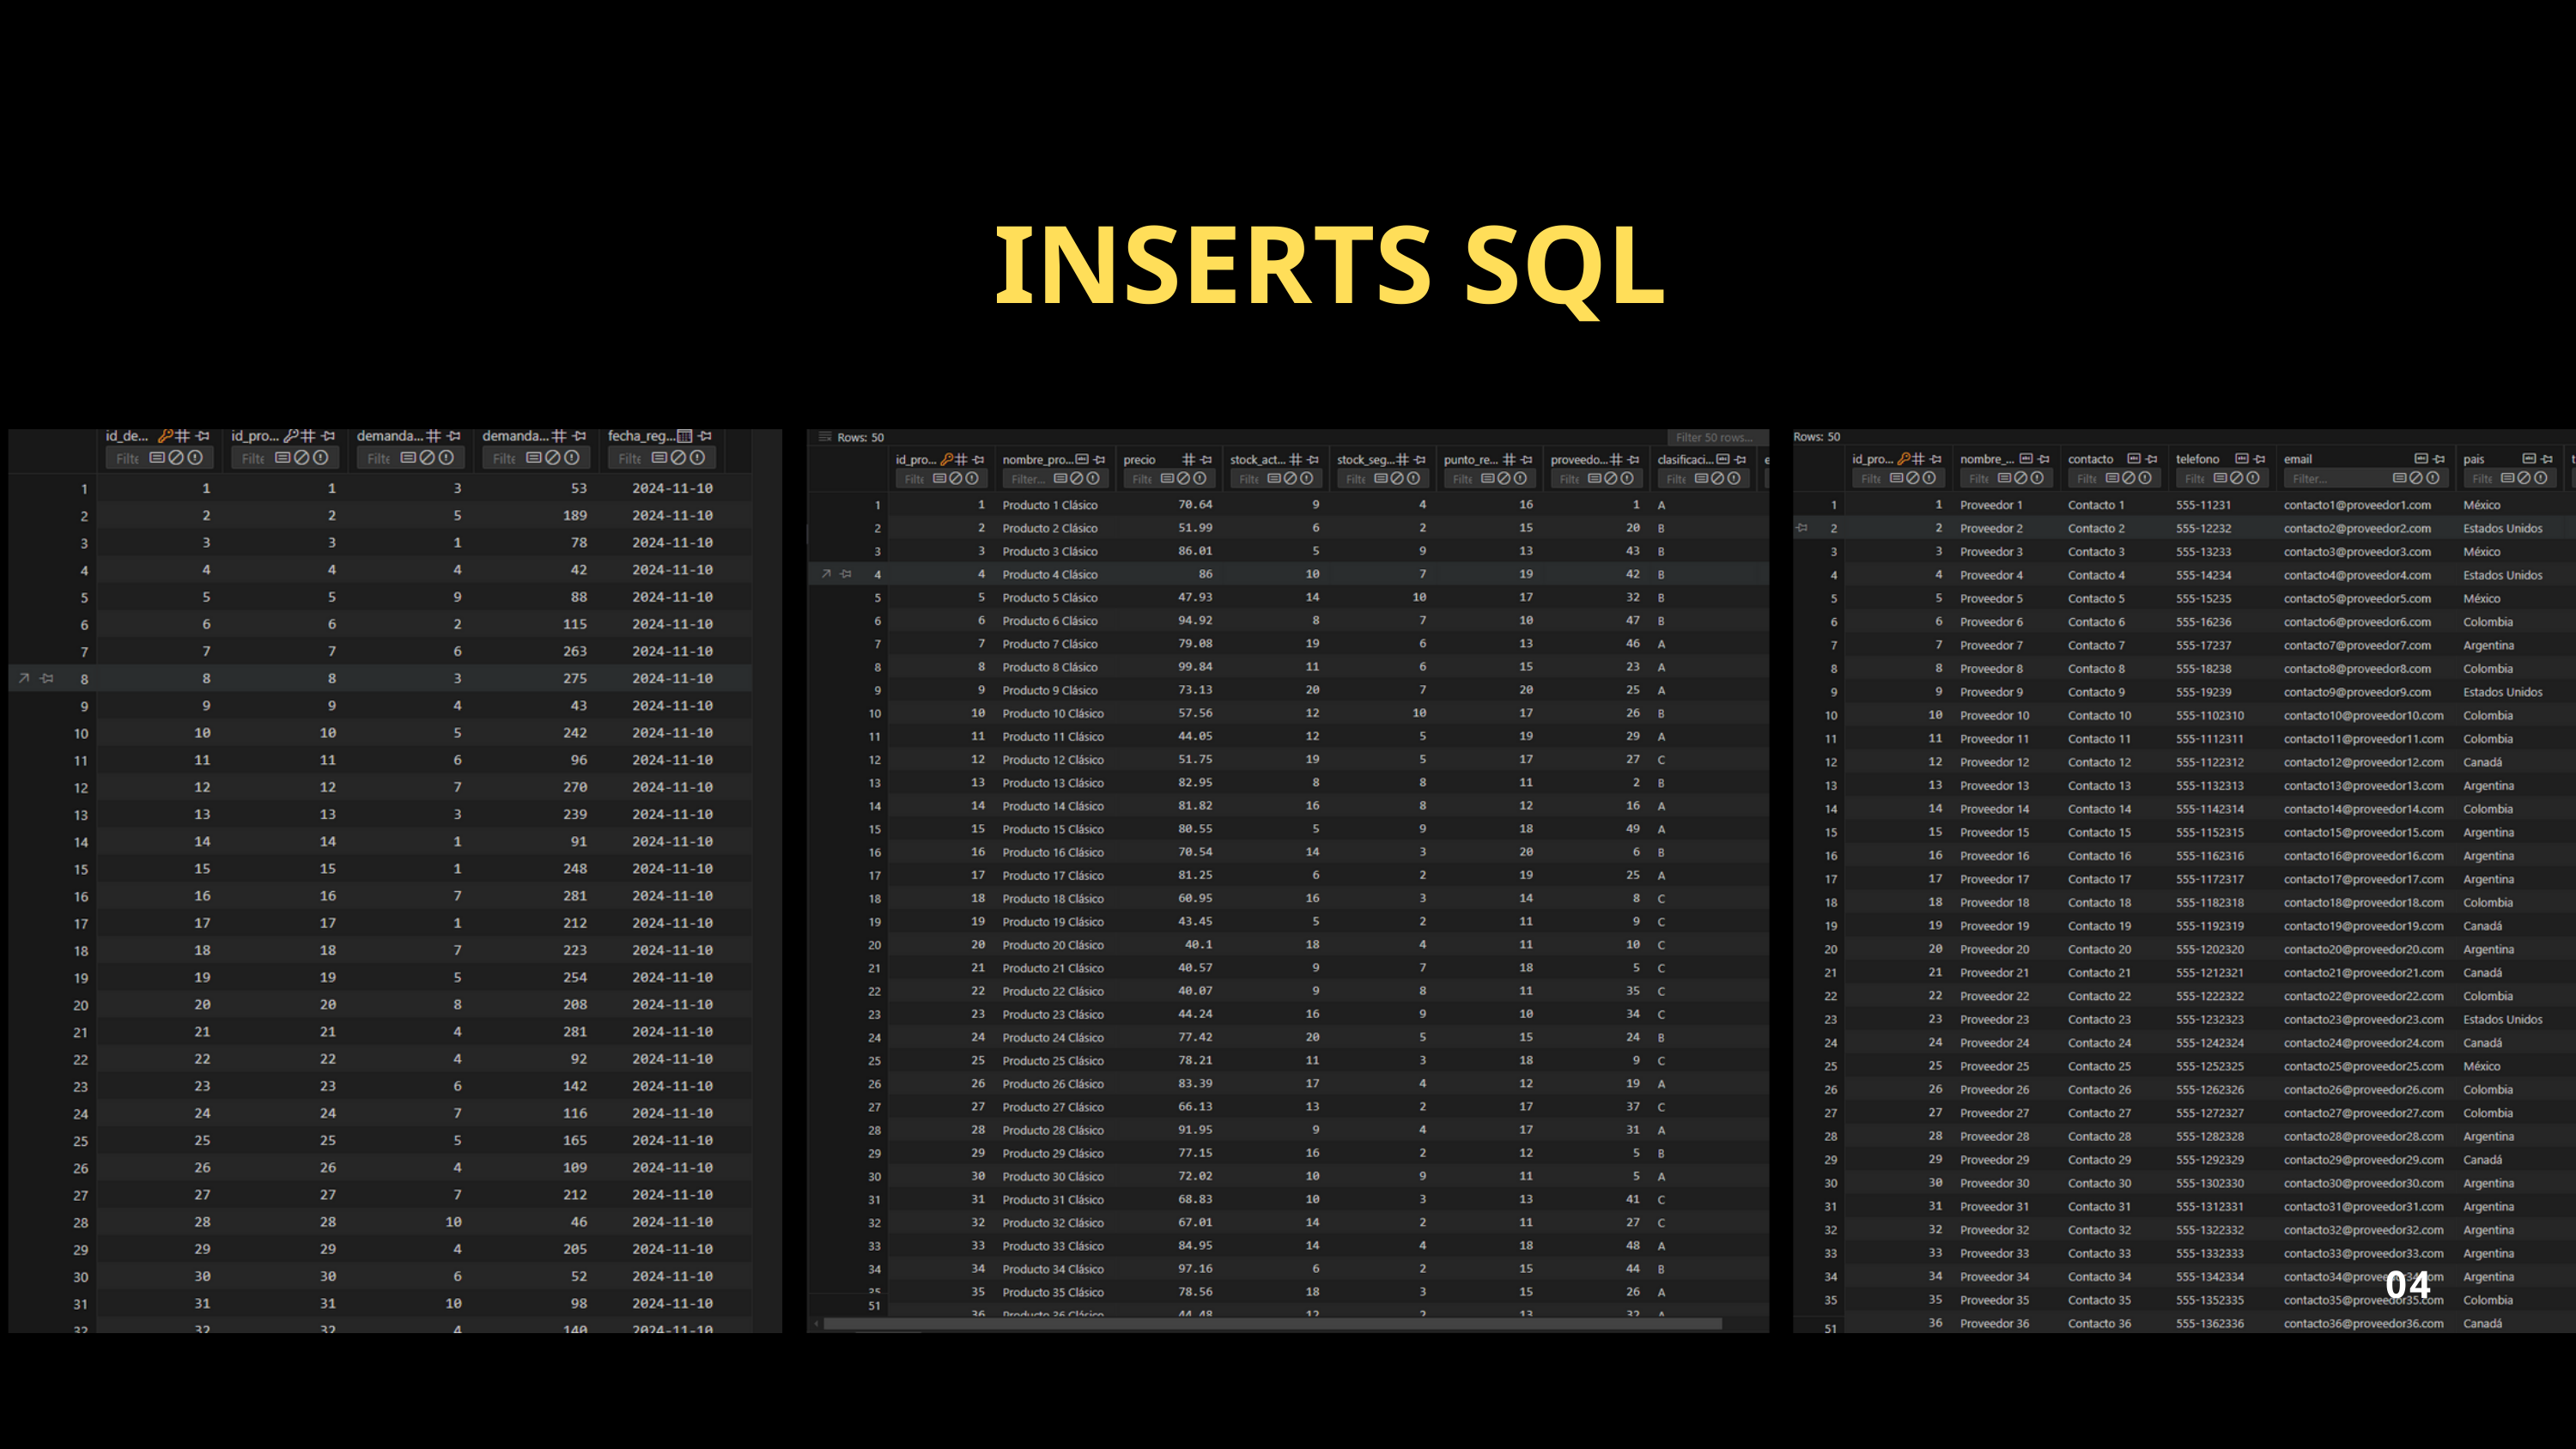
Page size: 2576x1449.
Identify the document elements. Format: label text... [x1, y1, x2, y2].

text_box [806, 429, 1770, 1333]
text_box [1793, 429, 2576, 1333]
text_box [8, 429, 783, 1333]
text_box 04 [2320, 1253, 2432, 1307]
text_box INSERTS SQL [993, 174, 1741, 325]
